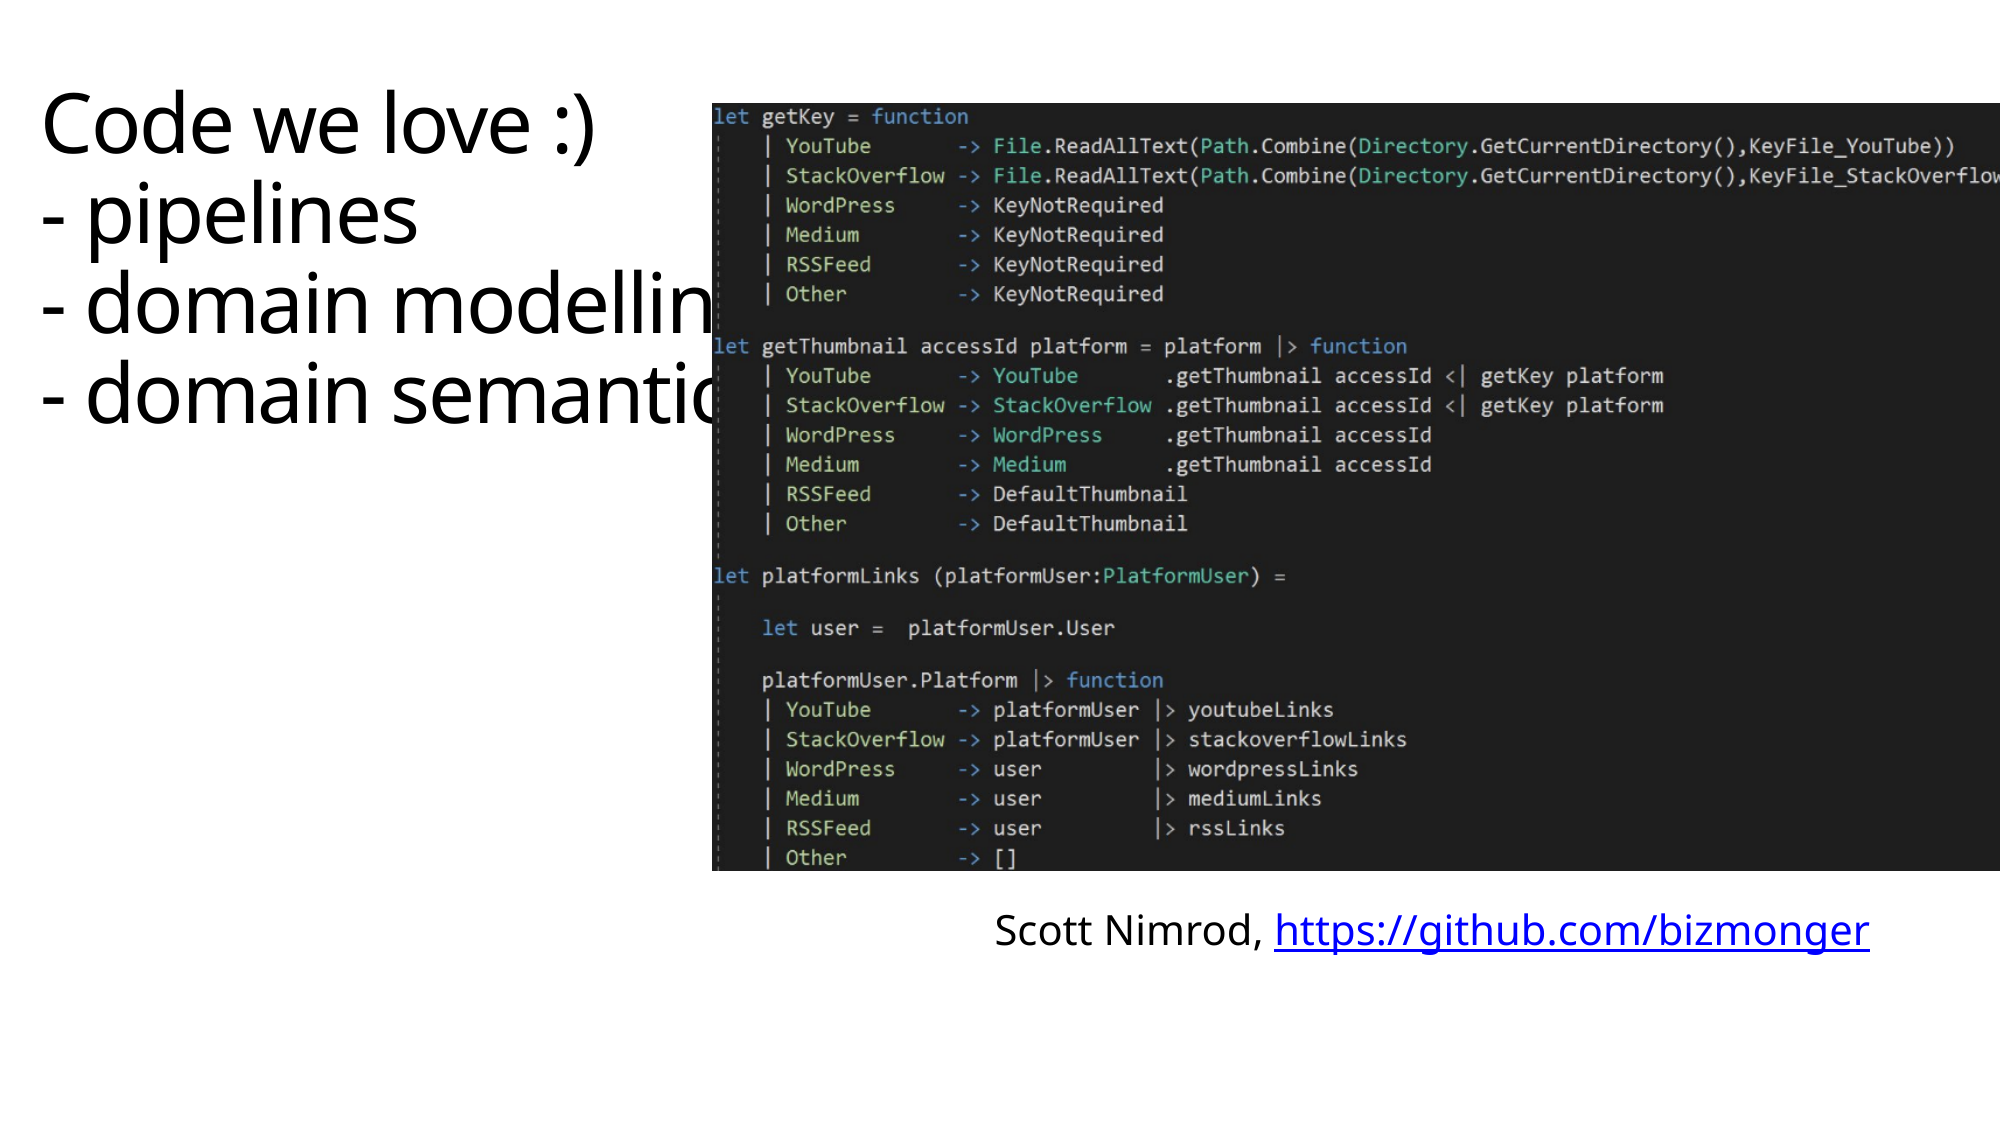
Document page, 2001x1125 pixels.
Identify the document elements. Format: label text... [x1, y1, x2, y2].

title Code we love :) - pipelines - domain modelling - domain semantics [40, 81, 786, 446]
picture [711, 103, 2000, 872]
text_box Scott Nimrod, https://github.com/bizmonger [979, 896, 1896, 969]
